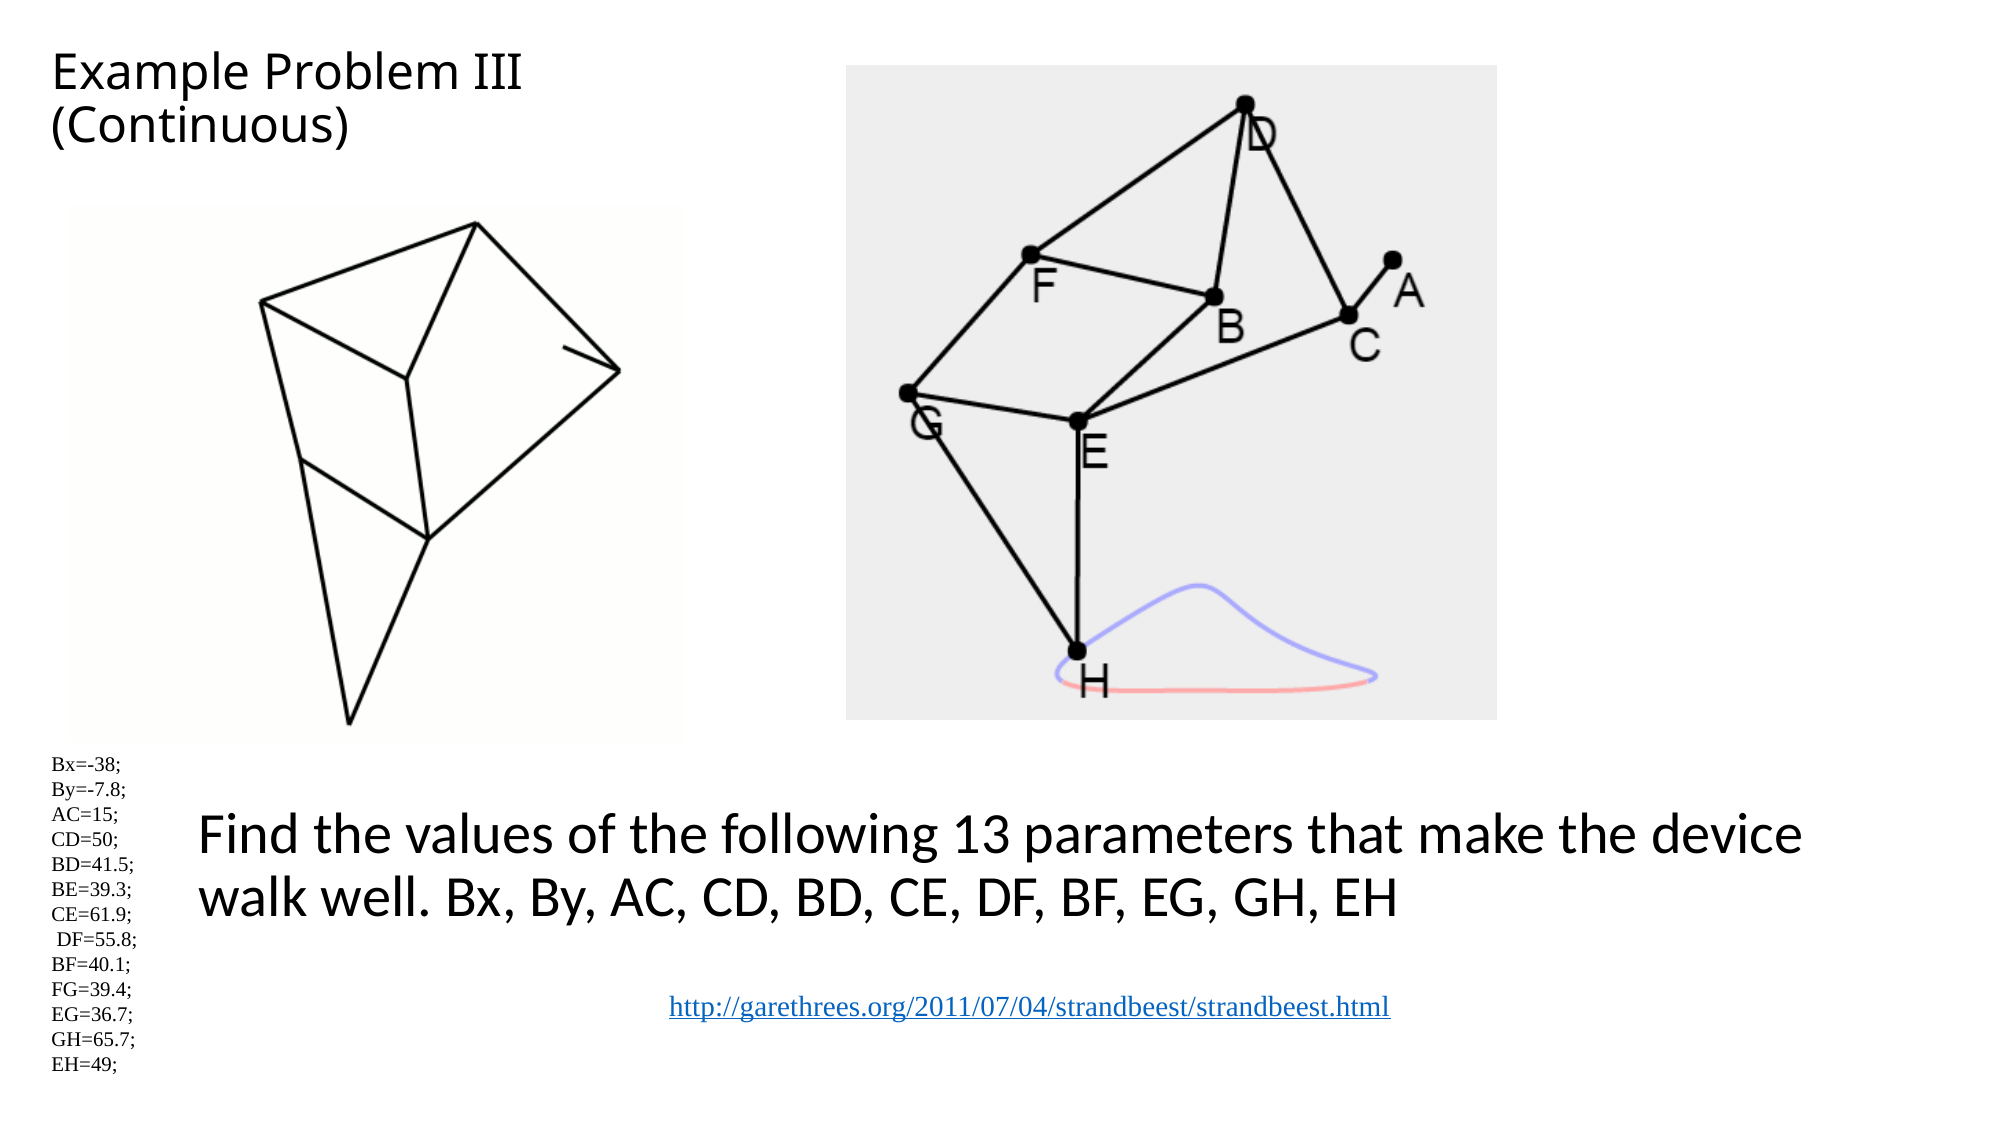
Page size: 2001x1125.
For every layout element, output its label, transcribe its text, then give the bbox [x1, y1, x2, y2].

picture [846, 65, 1497, 720]
picture [70, 206, 684, 743]
text_box http://garethrees.org/2011/07/04/strandbeest/strandbeest.html [654, 979, 1570, 1030]
list Find the values of the following 13 parameters that make the device walk well. Bx, By, AC, CD, BD, CE, DF, BF, EG, GH, EH [547, 795, 1863, 977]
title Example Problem III (Continuous) [36, 38, 1764, 162]
text_box Bx=-38; By=-7.8; AC=15; CD=50; BD=41.5; BE=39.3; CE=61.9; DF=55.8; BF=40.1; FG=39.4; EG=36.7; GH=65.7; EH=49; [36, 743, 547, 1083]
